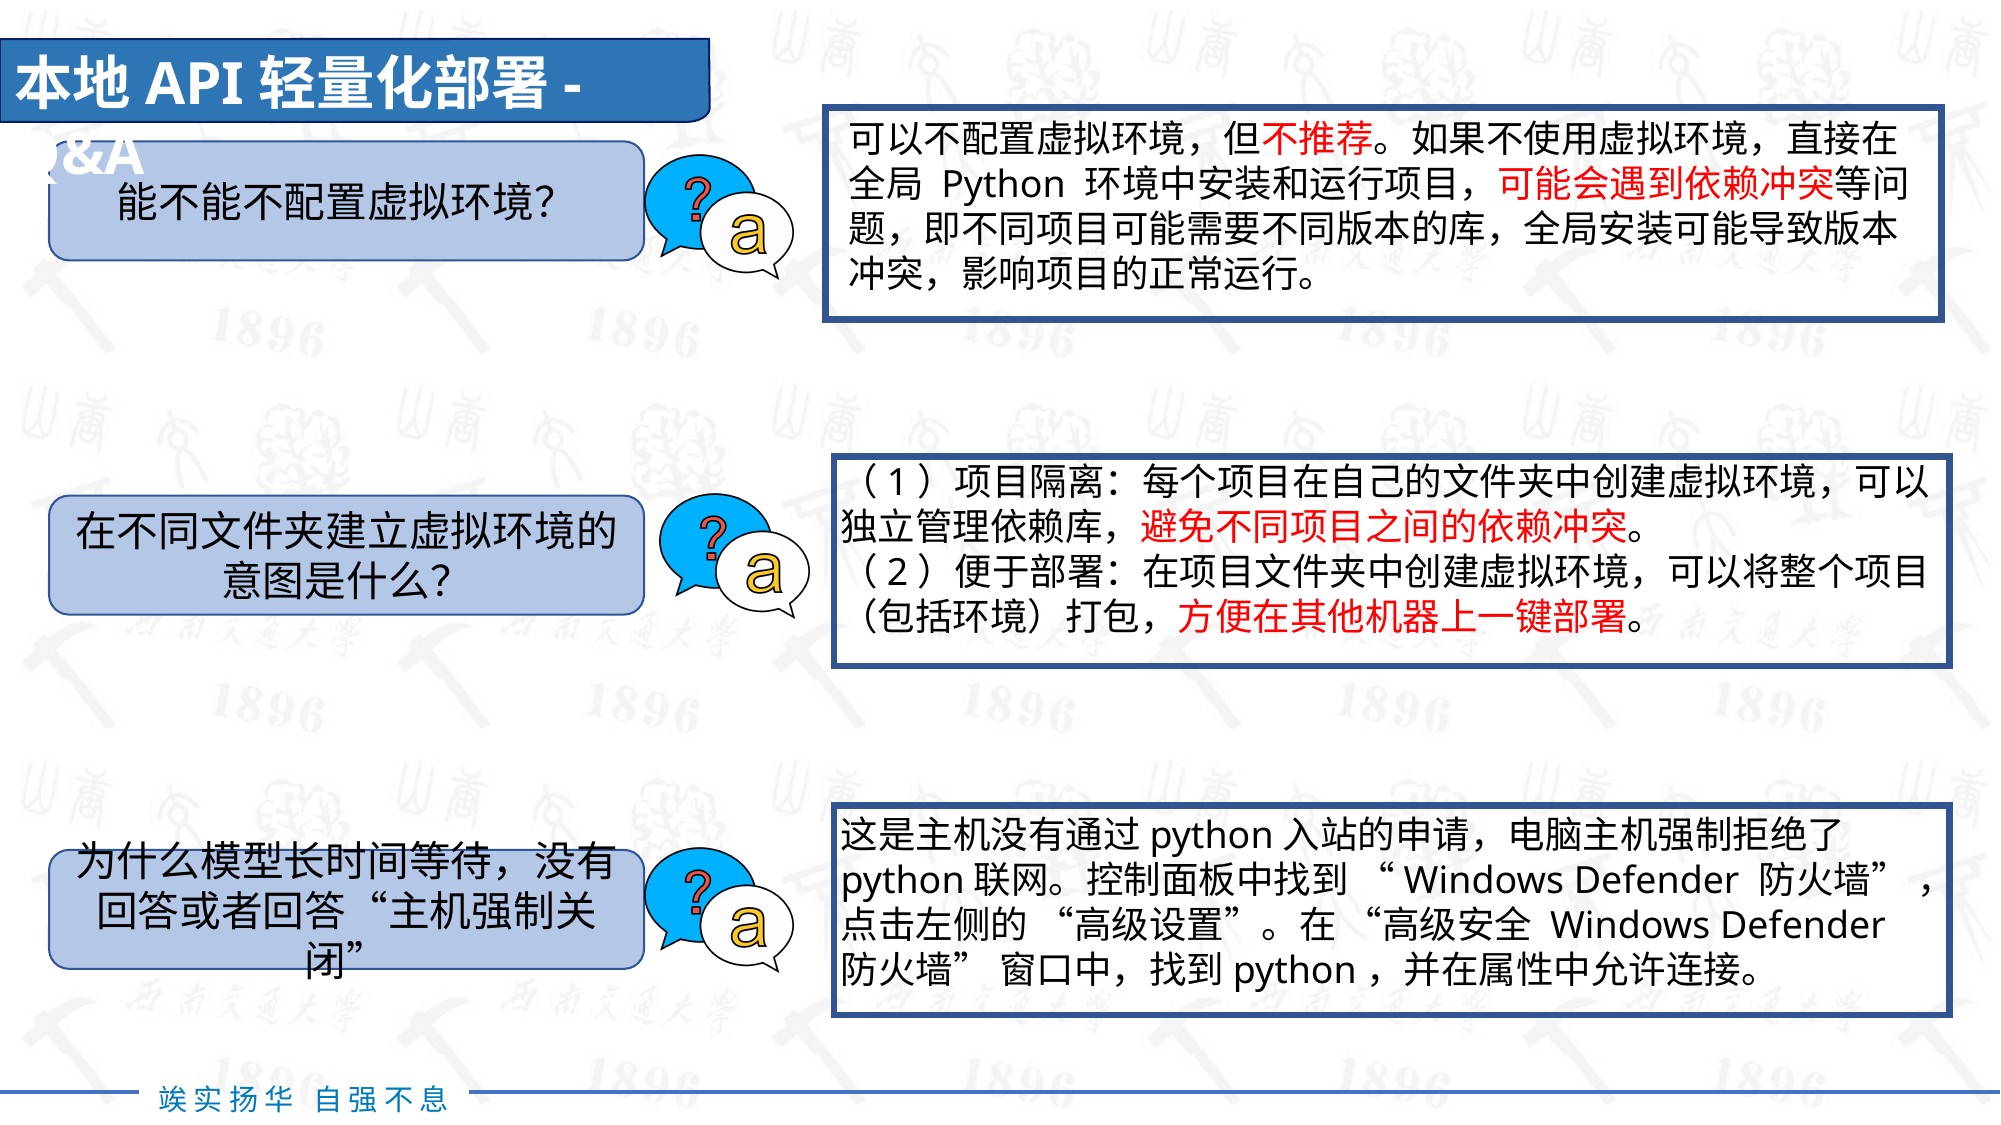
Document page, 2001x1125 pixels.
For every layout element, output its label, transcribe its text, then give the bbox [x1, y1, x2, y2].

picture [659, 480, 810, 631]
text_box 这是主机没有通过python入站的申请，电脑主机强制拒绝了python联网。控制面板中找到 “Windows Defender 防火墙” ，点击左侧的 “高级设置”。在 “高级安全 Windows Defender 防火墙” 窗口中，找到python，并在属性中允许连接。 [825, 803, 1942, 1026]
picture [643, 834, 794, 985]
text_box [289, 37, 711, 123]
text_box 能不能不配置虚拟环境？ [47, 194, 643, 262]
text_box [833, 456, 1950, 667]
text_box 为什么模型长时间等待，没有回答或者回答“主机强制关闭” [47, 848, 643, 970]
text_box （1）项目隔离：每个项目在自己的文件夹中创建虚拟环境，可以独立管理依赖库，避免不同项目之间的依赖冲突。 （2）便于部署：在项目文件夹中创建虚拟环境，可以将整个项目（包括环境）打包，方便在其他机器上一键部署。 [825, 450, 1950, 673]
text_box 本地API轻量化部署-Q&A [0, 38, 673, 194]
text_box [825, 106, 1942, 320]
text_box [1942, 805, 1950, 1016]
text_box 在不同文件夹建立虚拟环境的意图是什么？ [47, 494, 646, 616]
picture [643, 141, 794, 292]
text_box 可以不配置虚拟环境，但不推荐。如果不使用虚拟环境，直接在全局 Python 环境中安装和运行项目，可能会遇到依赖冲突等问题，即不同项目可能需要不同版本的库，全局安装可能导致版本冲突，影响项目的正常运行。 [833, 107, 1942, 330]
